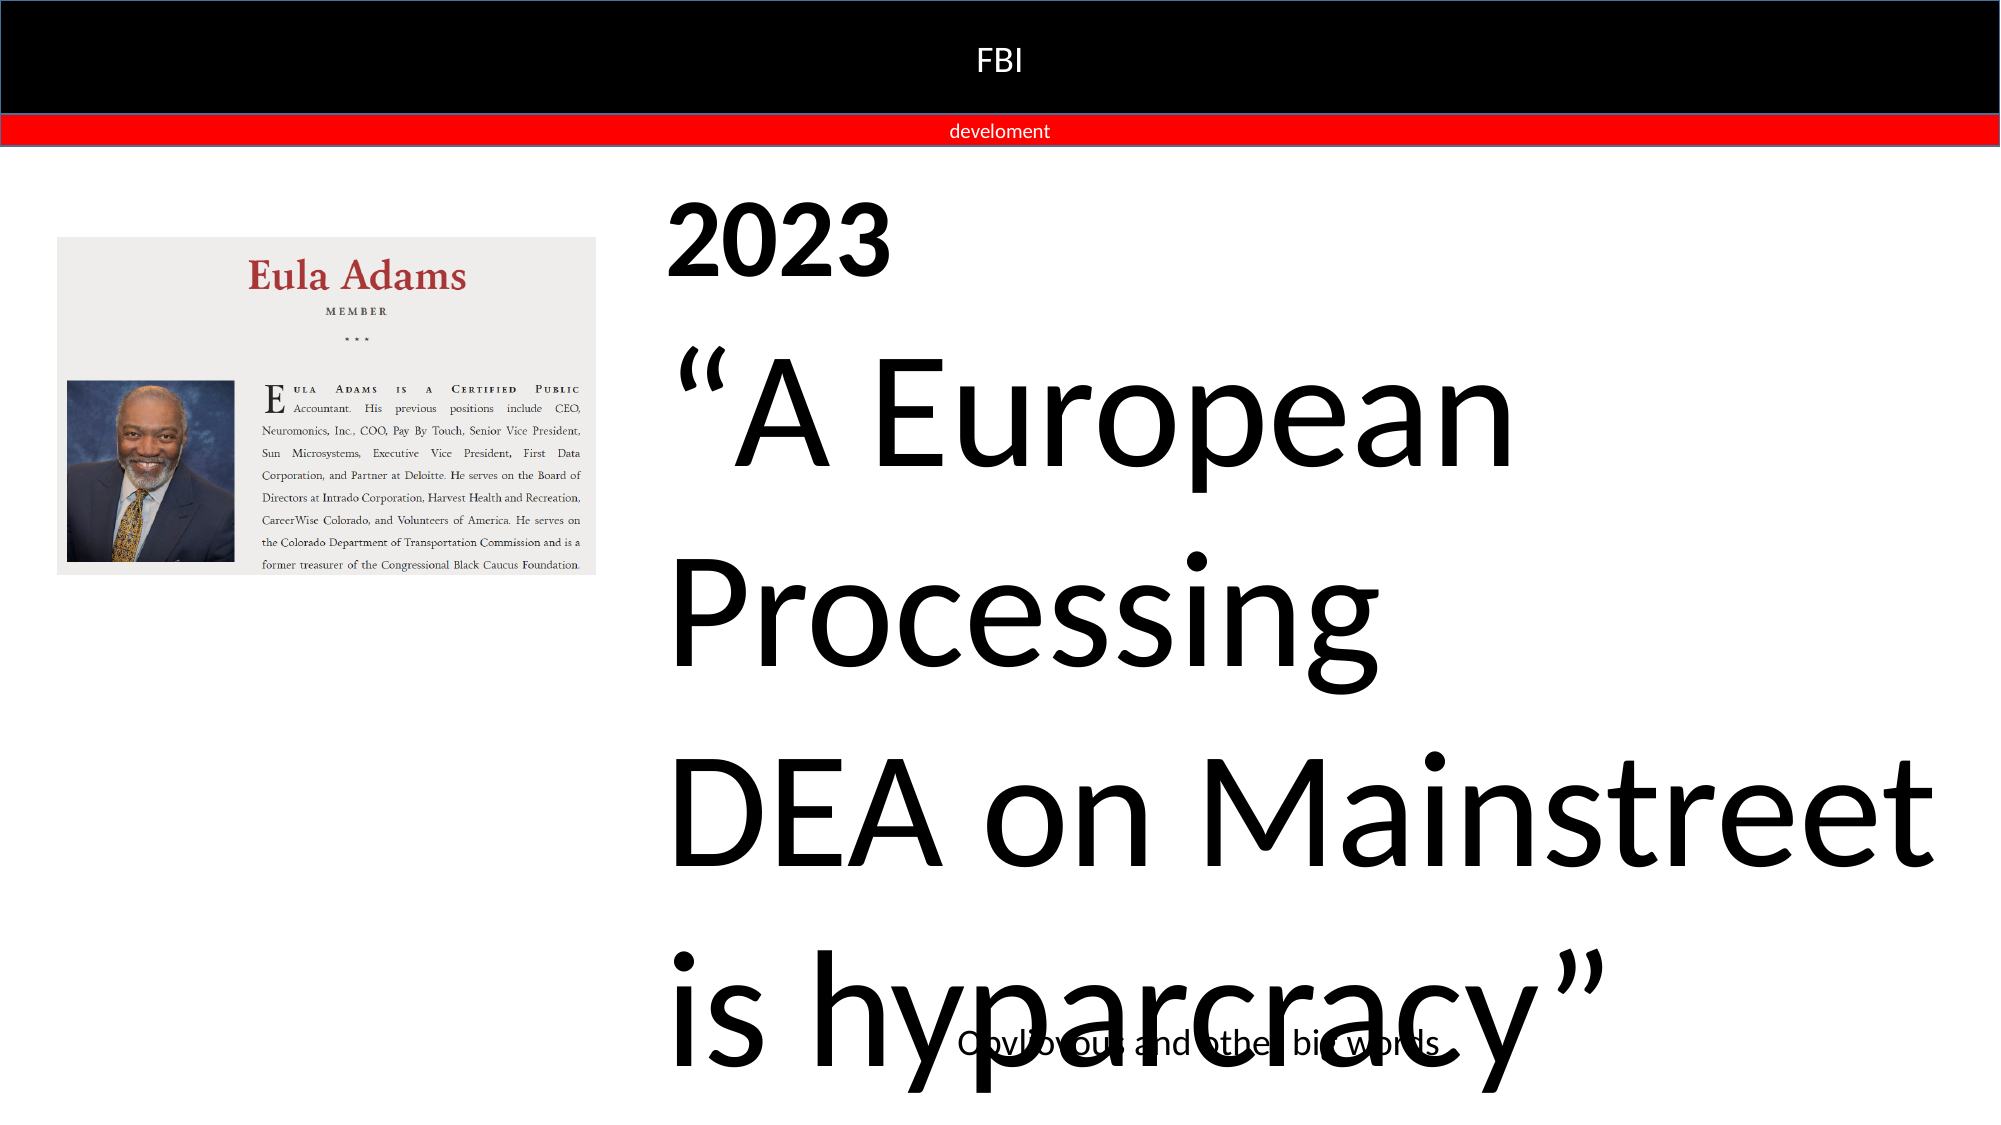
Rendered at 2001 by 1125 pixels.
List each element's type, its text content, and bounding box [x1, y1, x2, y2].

picture [57, 237, 596, 575]
text_box 2023 “A European Processing DEA on Mainstreet is hyparcracy” [650, 157, 1992, 1107]
text_box FBI [0, 0, 2000, 113]
text_box develoment [0, 113, 2000, 147]
text_box Obvliovous and other big words [942, 1010, 1456, 1071]
